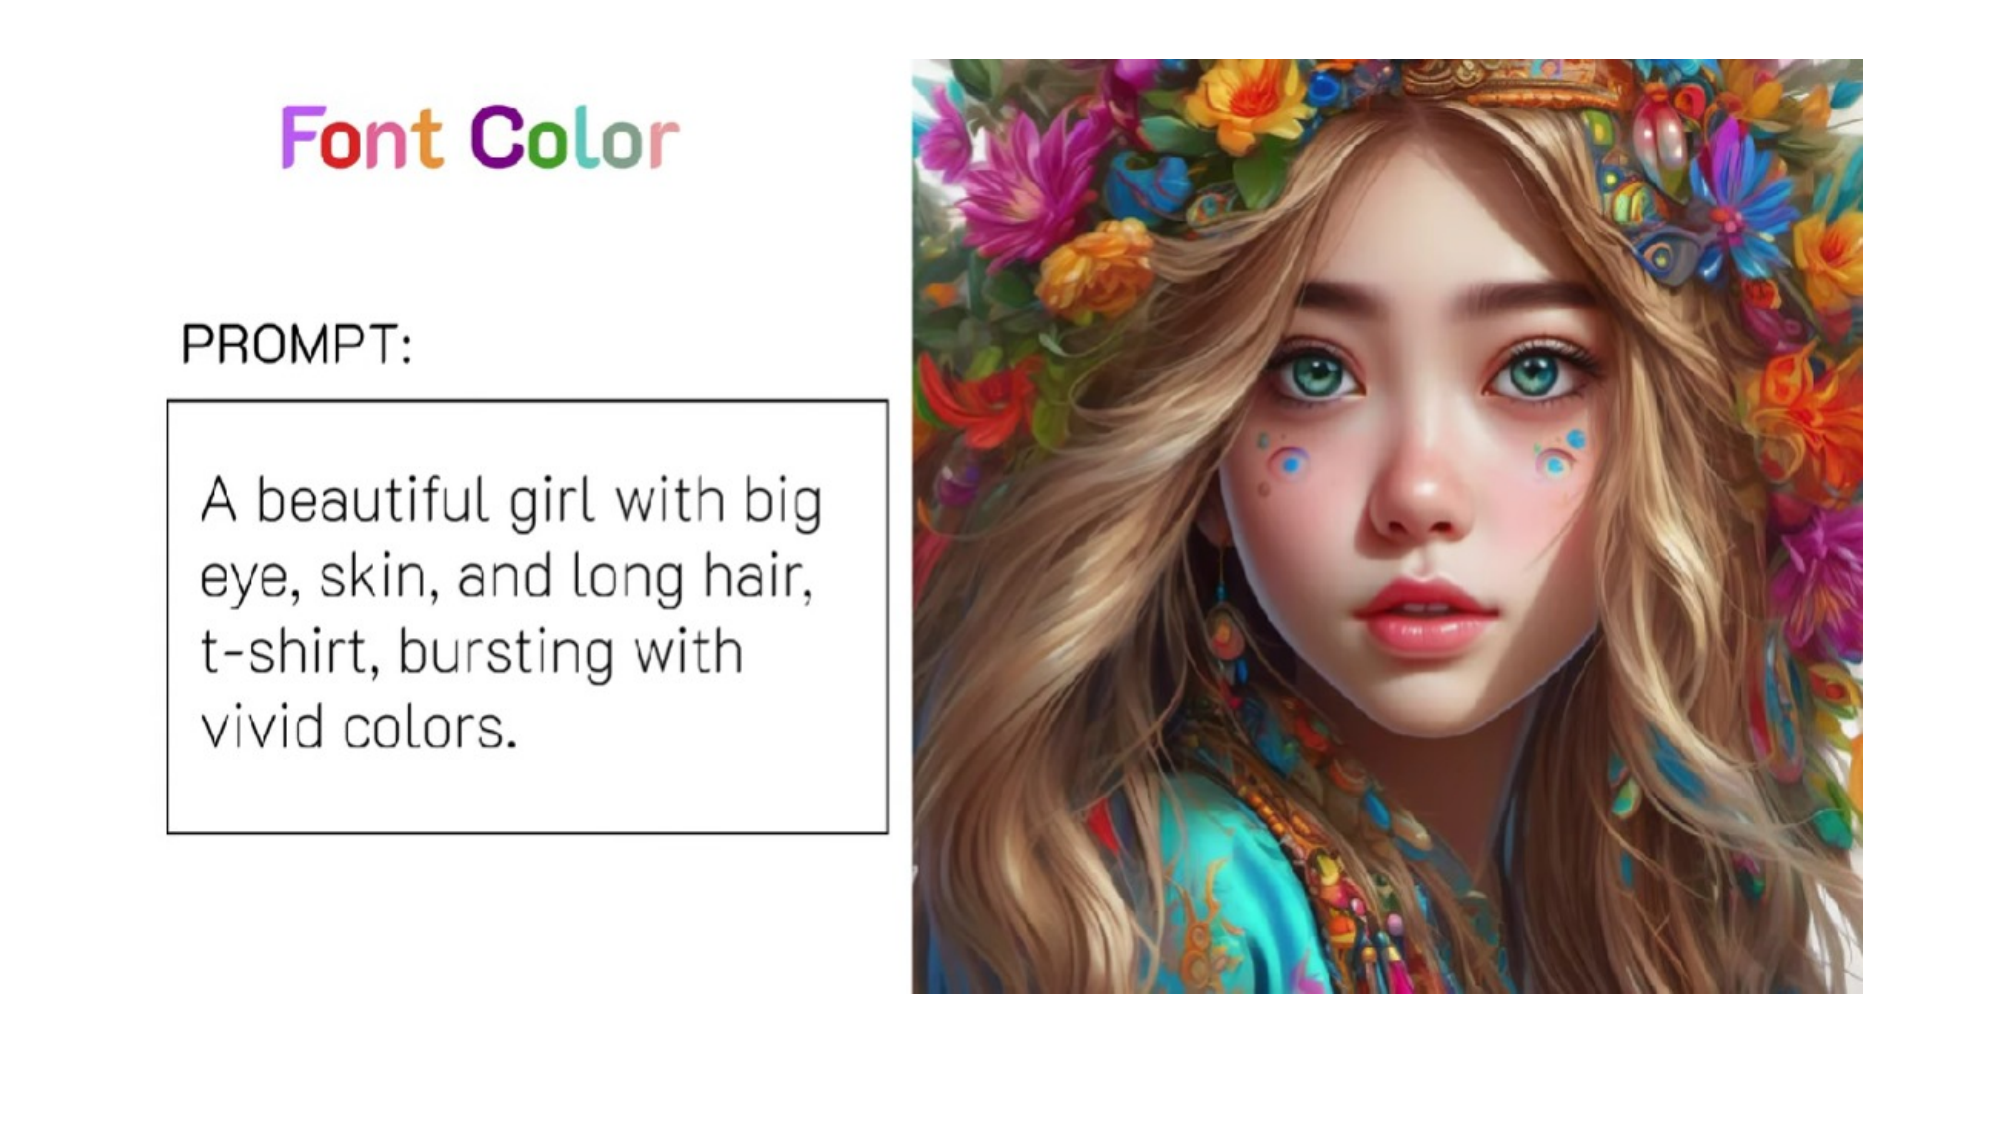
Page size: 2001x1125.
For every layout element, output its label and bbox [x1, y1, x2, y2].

picture [130, 59, 1863, 994]
